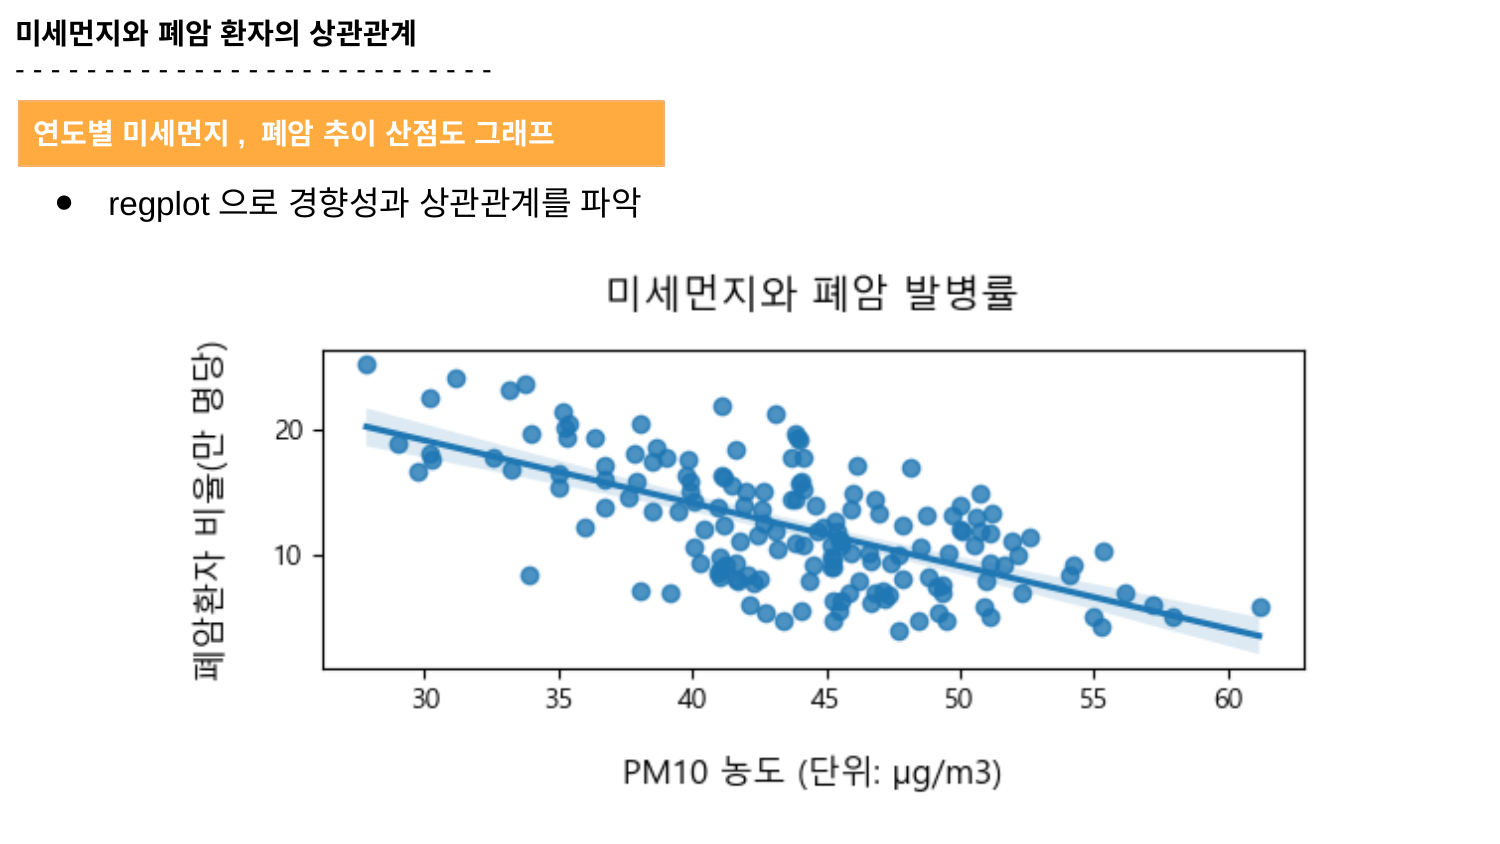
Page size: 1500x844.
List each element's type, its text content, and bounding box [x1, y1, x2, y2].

picture [153, 237, 1347, 834]
text_box regplot으로 경향성과 상관관계를 파악 [18, 166, 1203, 237]
text_box 미세먼지와 폐암 환자의 상관관계 - - - - - - - - - - - - - - - - - - - - - - - - - - - [0, 0, 511, 100]
text_box 연도별 미세먼지, 폐암 추이 산점도 그래프 [18, 100, 664, 166]
